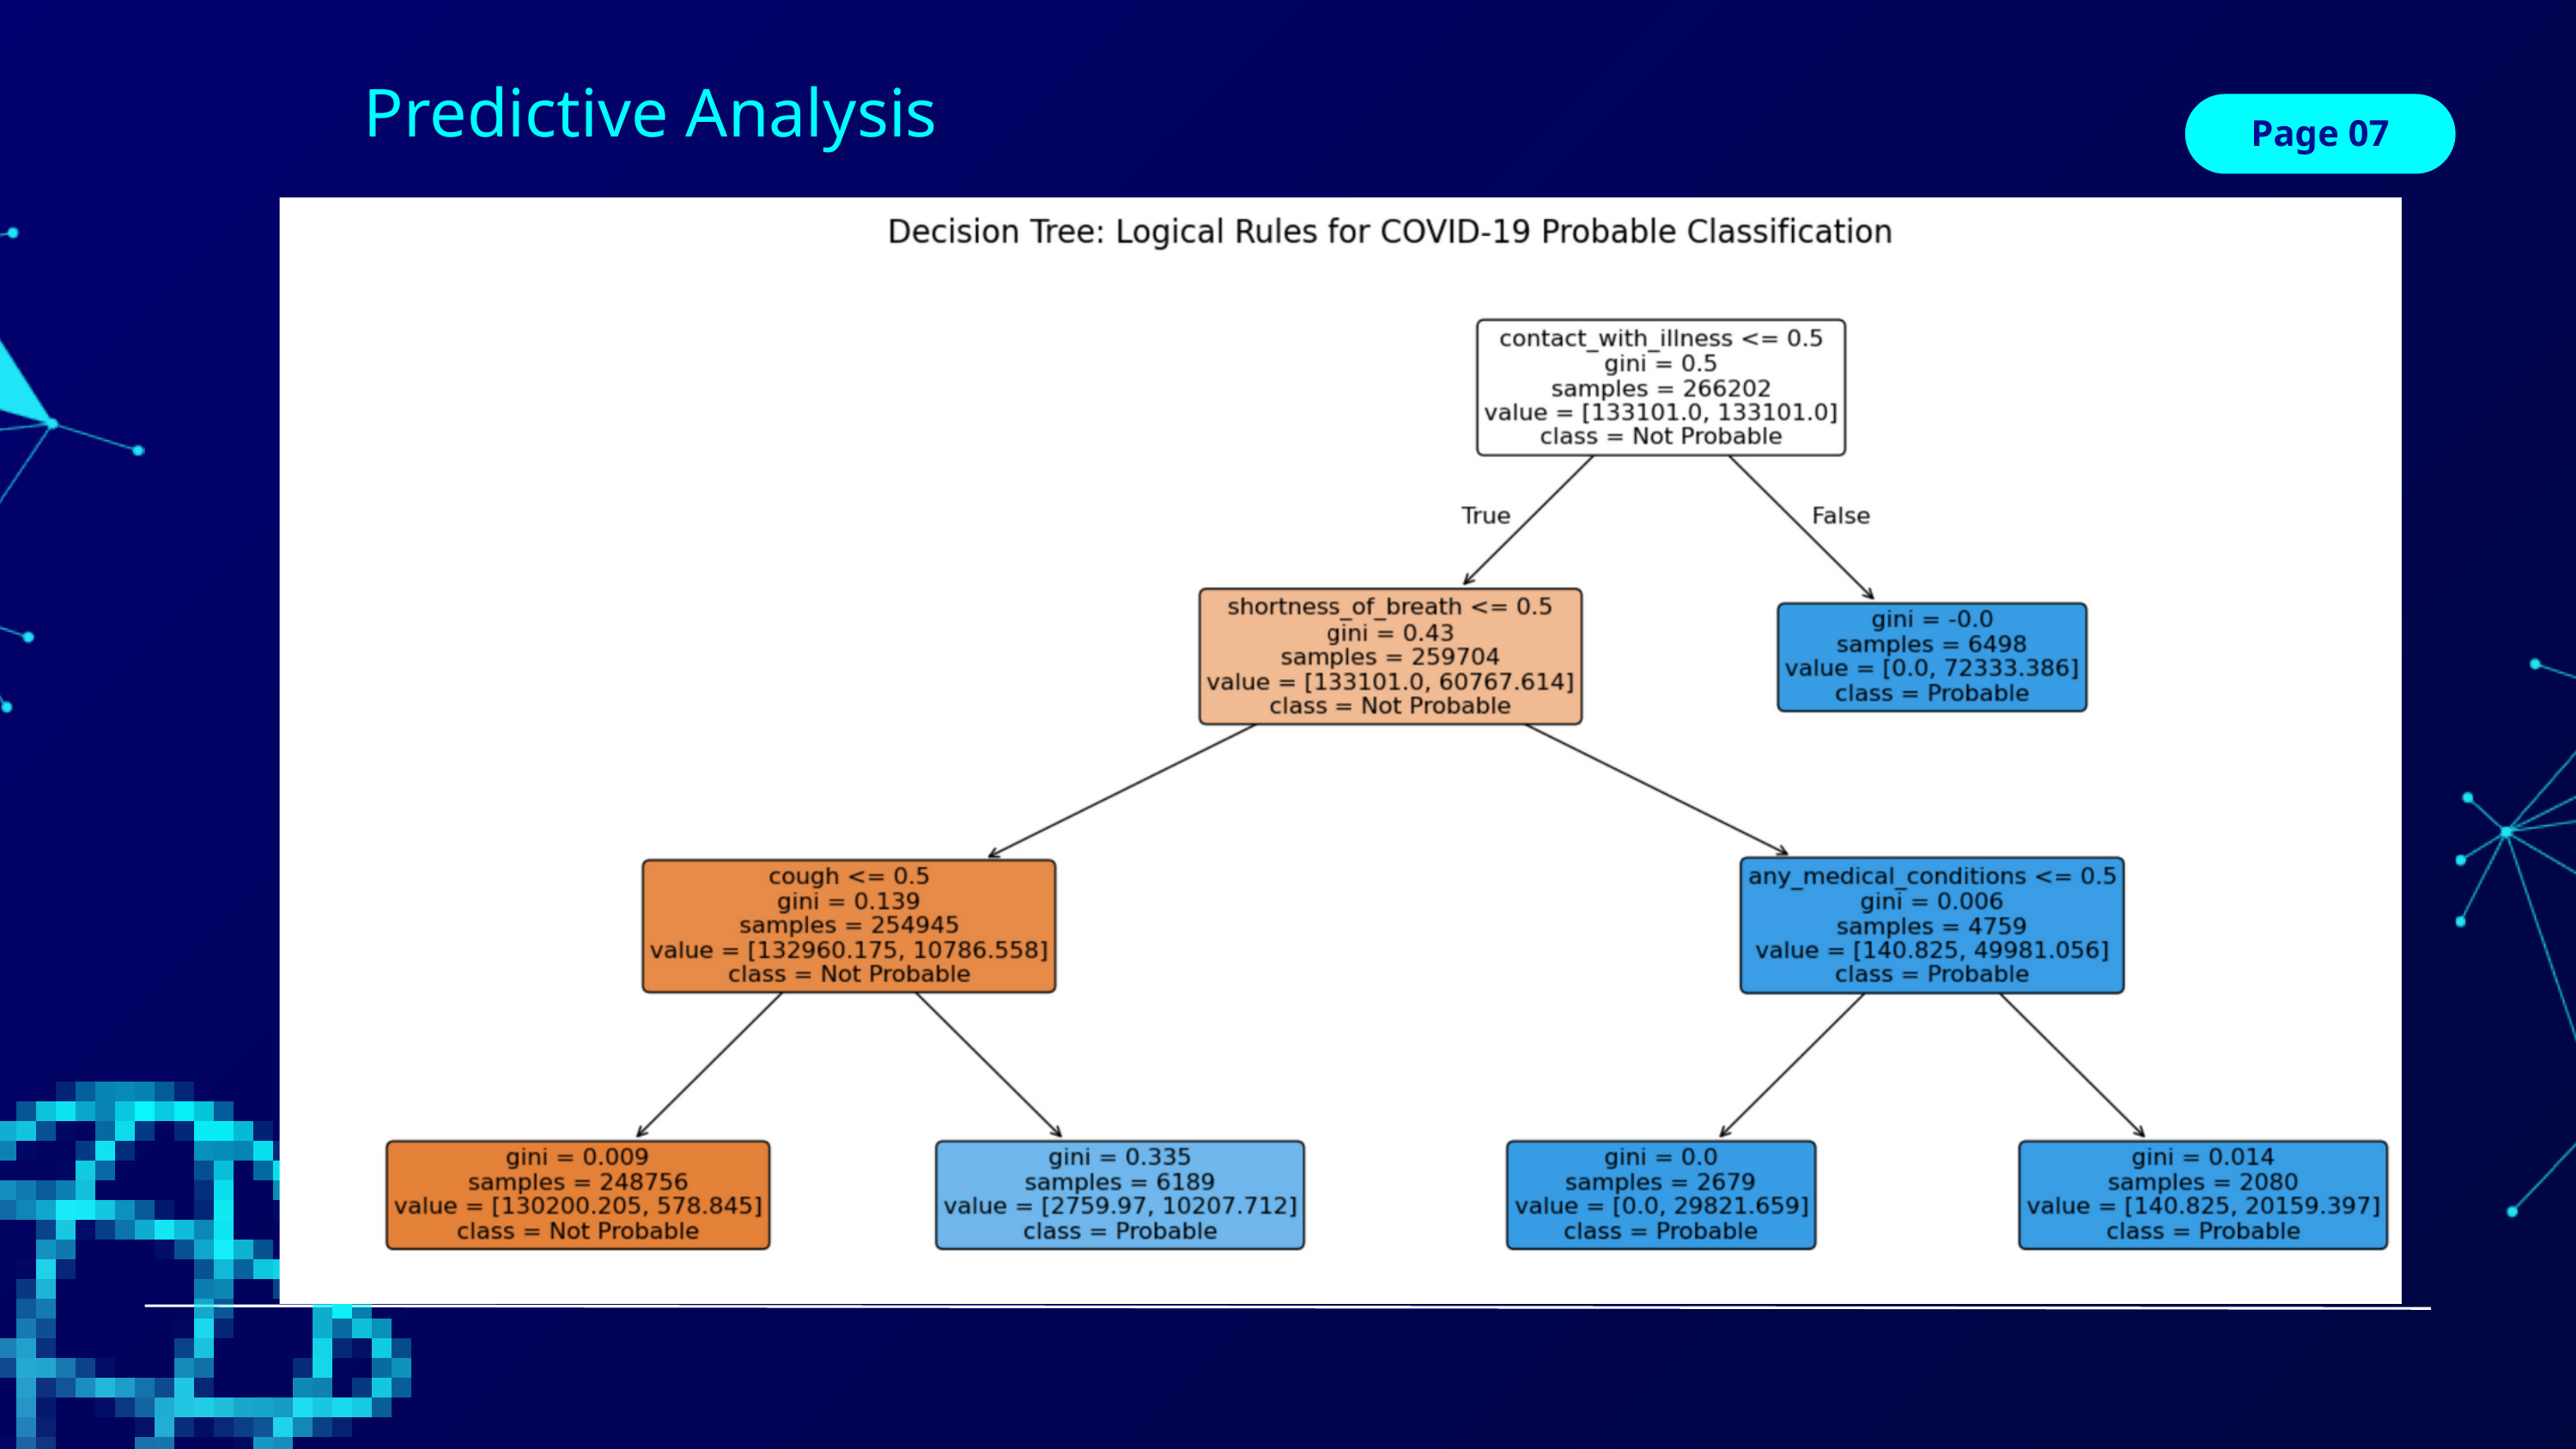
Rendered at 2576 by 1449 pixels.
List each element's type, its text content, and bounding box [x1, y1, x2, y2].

text_box [0, 182, 145, 762]
text_box Predictive Analysis [279, 57, 1024, 197]
text_box [279, 197, 2402, 1304]
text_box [2184, 94, 2456, 174]
text_box [2455, 640, 2576, 1220]
text_box [0, 1082, 411, 1449]
